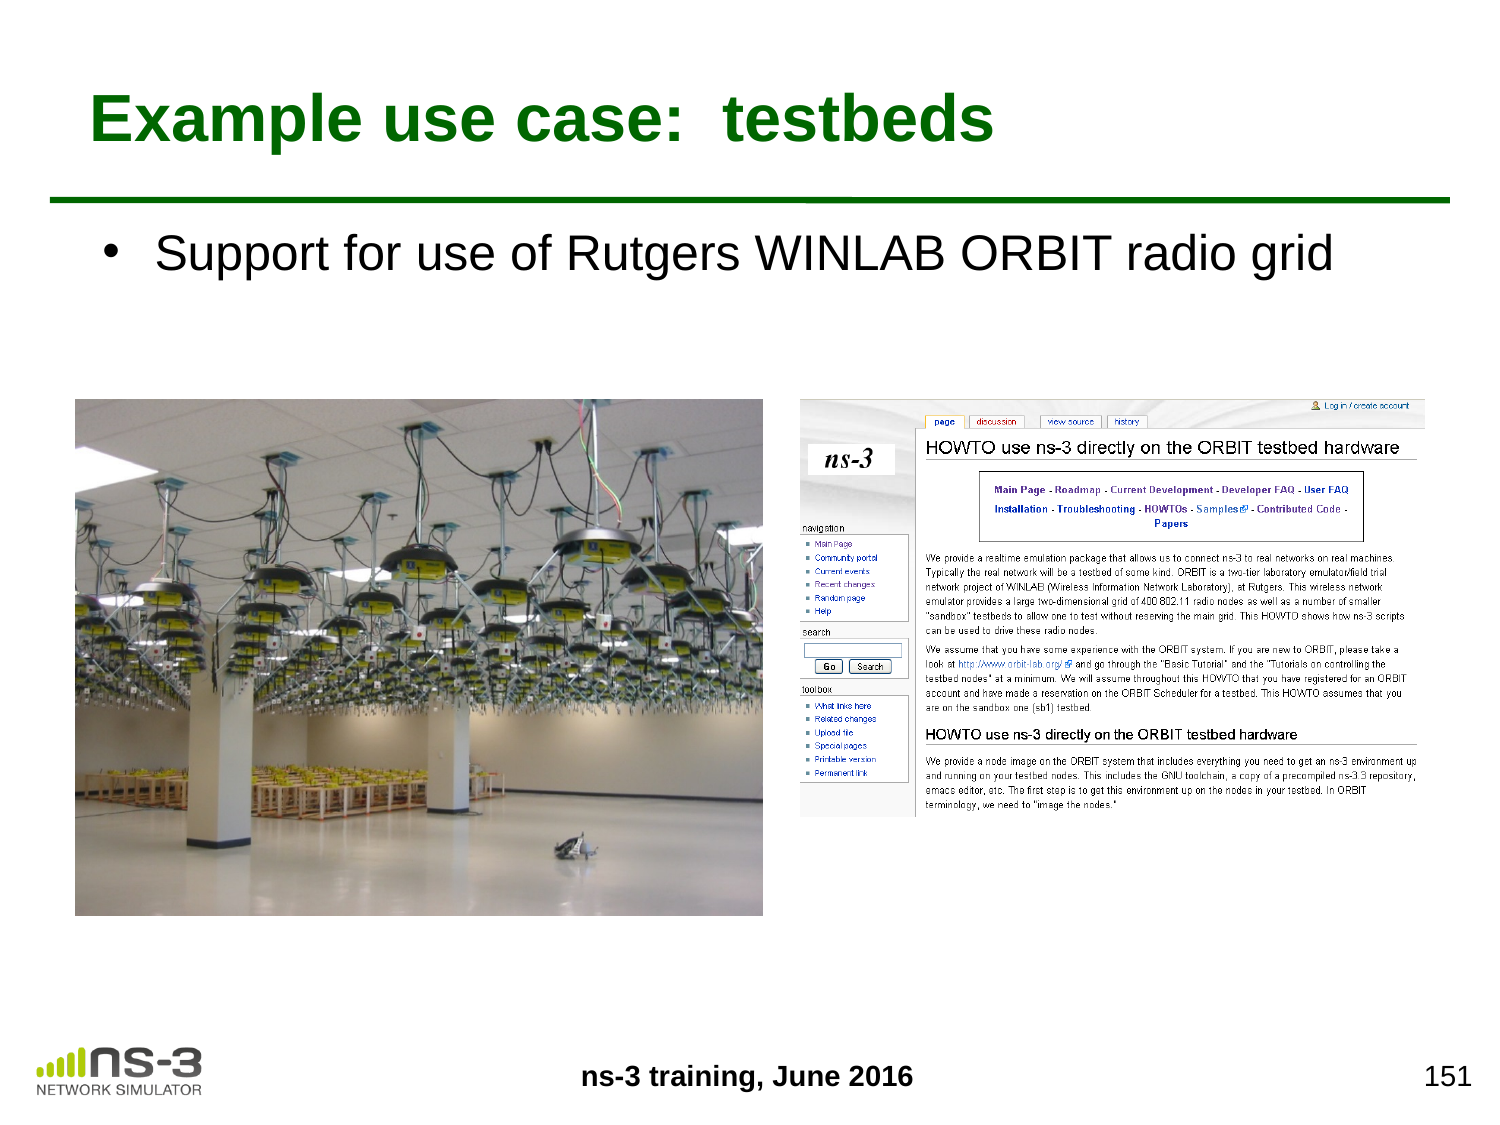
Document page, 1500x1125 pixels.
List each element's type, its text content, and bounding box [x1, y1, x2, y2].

slide_number 151 [1142, 1049, 1488, 1125]
footer ns-3 training, June 2016 [512, 1049, 983, 1125]
title Example use case: testbeds [74, 44, 1421, 186]
picture [24, 1017, 213, 1125]
picture [799, 399, 1426, 817]
picture [74, 399, 763, 916]
text_box Support for use of Rutgers WINLAB ORBIT radio grid [87, 212, 1438, 288]
